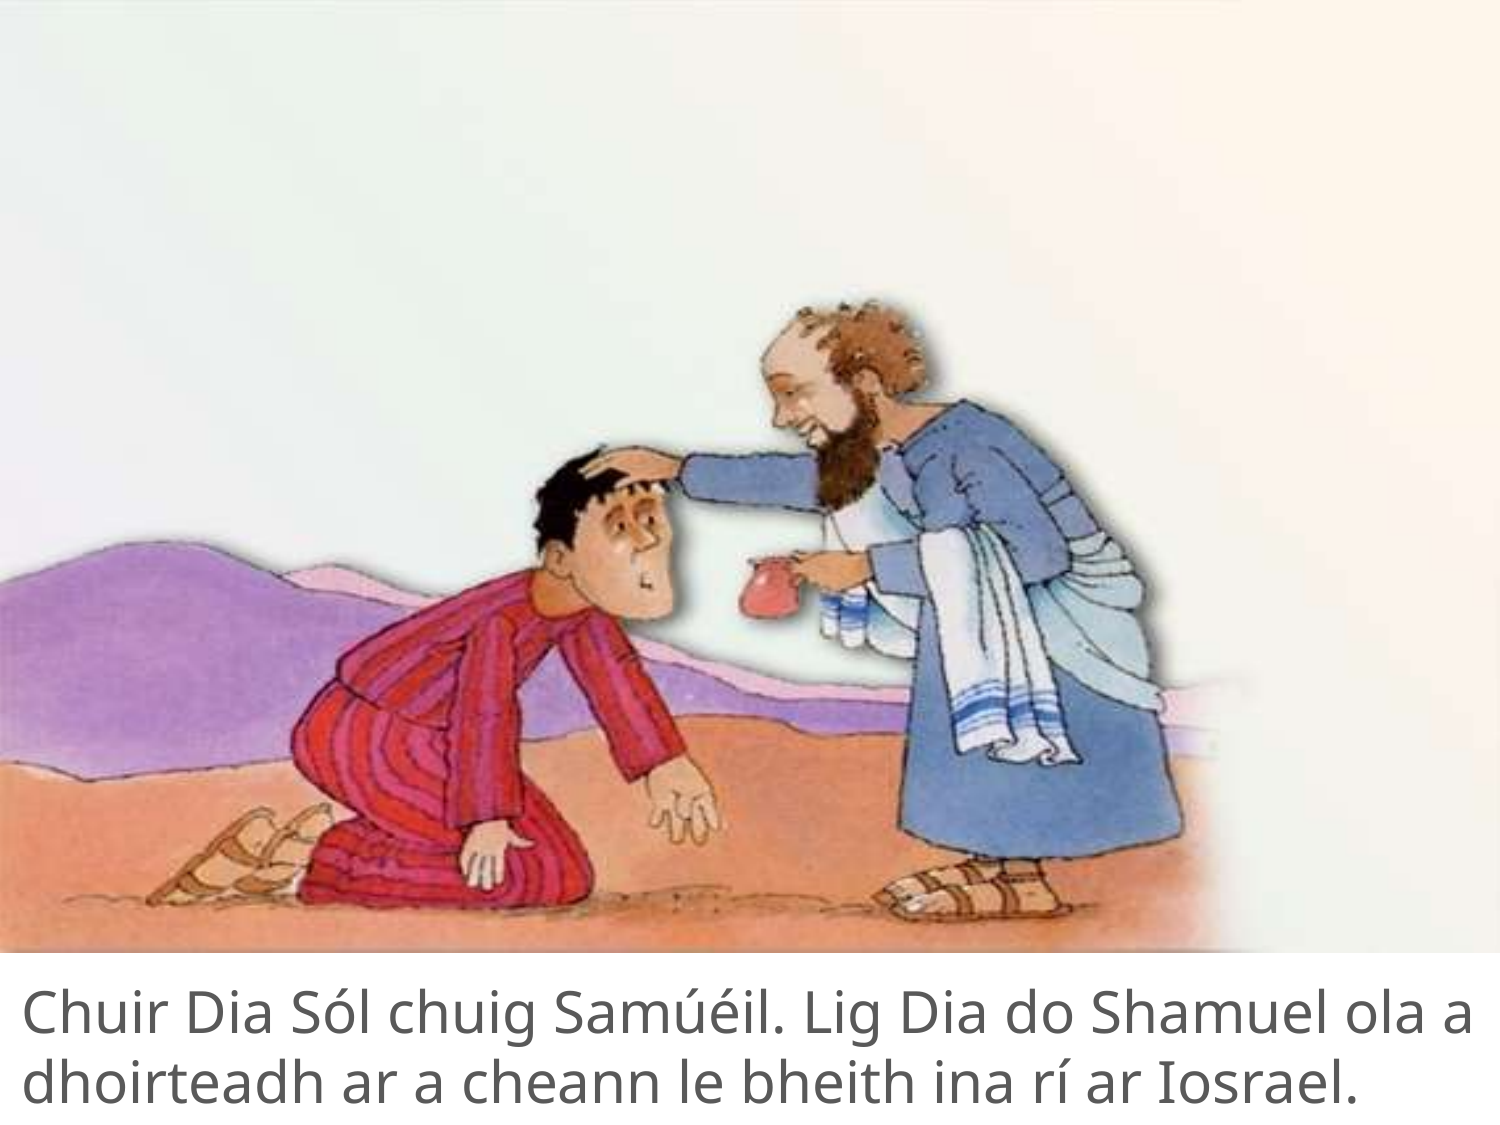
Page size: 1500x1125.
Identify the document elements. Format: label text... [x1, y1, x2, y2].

text_box Chuir Dia Sól chuig Samúéil. Lig Dia do Shamuel ola a dhoirteadh ar a cheann le bheith ina rí ar Iosrael. [7, 967, 1493, 1123]
picture [0, 0, 1500, 953]
